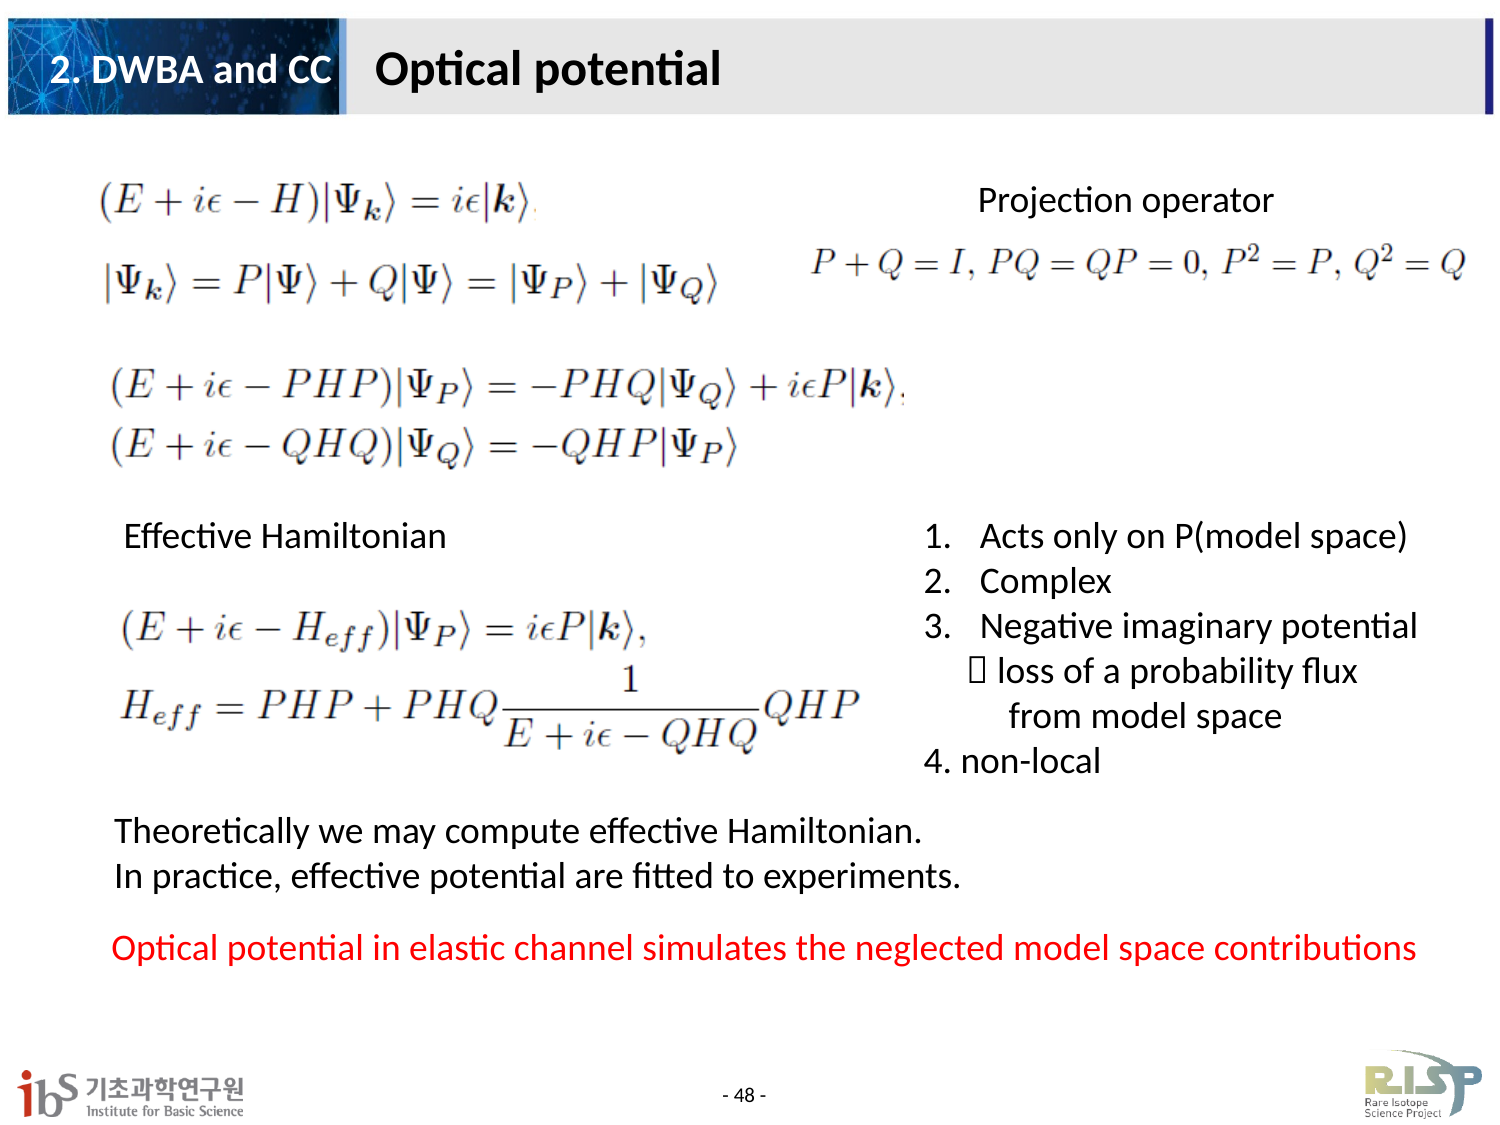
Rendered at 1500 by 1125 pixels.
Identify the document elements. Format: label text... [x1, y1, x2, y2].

text_box Optical potential in elastic channel simulates the neglected model space contributions [96, 915, 1434, 976]
text_box Theoretically we may compute effective Hamiltonian. In practice, effective potential are fitted to experiments. [99, 798, 995, 904]
picture [88, 160, 536, 235]
picture [808, 234, 1466, 290]
picture [93, 338, 904, 479]
picture [2, 10, 1500, 130]
text_box Projection operator [963, 167, 1290, 227]
text_box Effective Hamiltonian [108, 503, 462, 564]
picture [1364, 1049, 1482, 1119]
picture [88, 579, 883, 776]
text_box Acts only on P(model space) Complex Negative imaginary potential  loss of a probability flux from model space 4. non-local [908, 503, 1443, 789]
picture [88, 246, 731, 327]
picture [17, 1070, 243, 1117]
